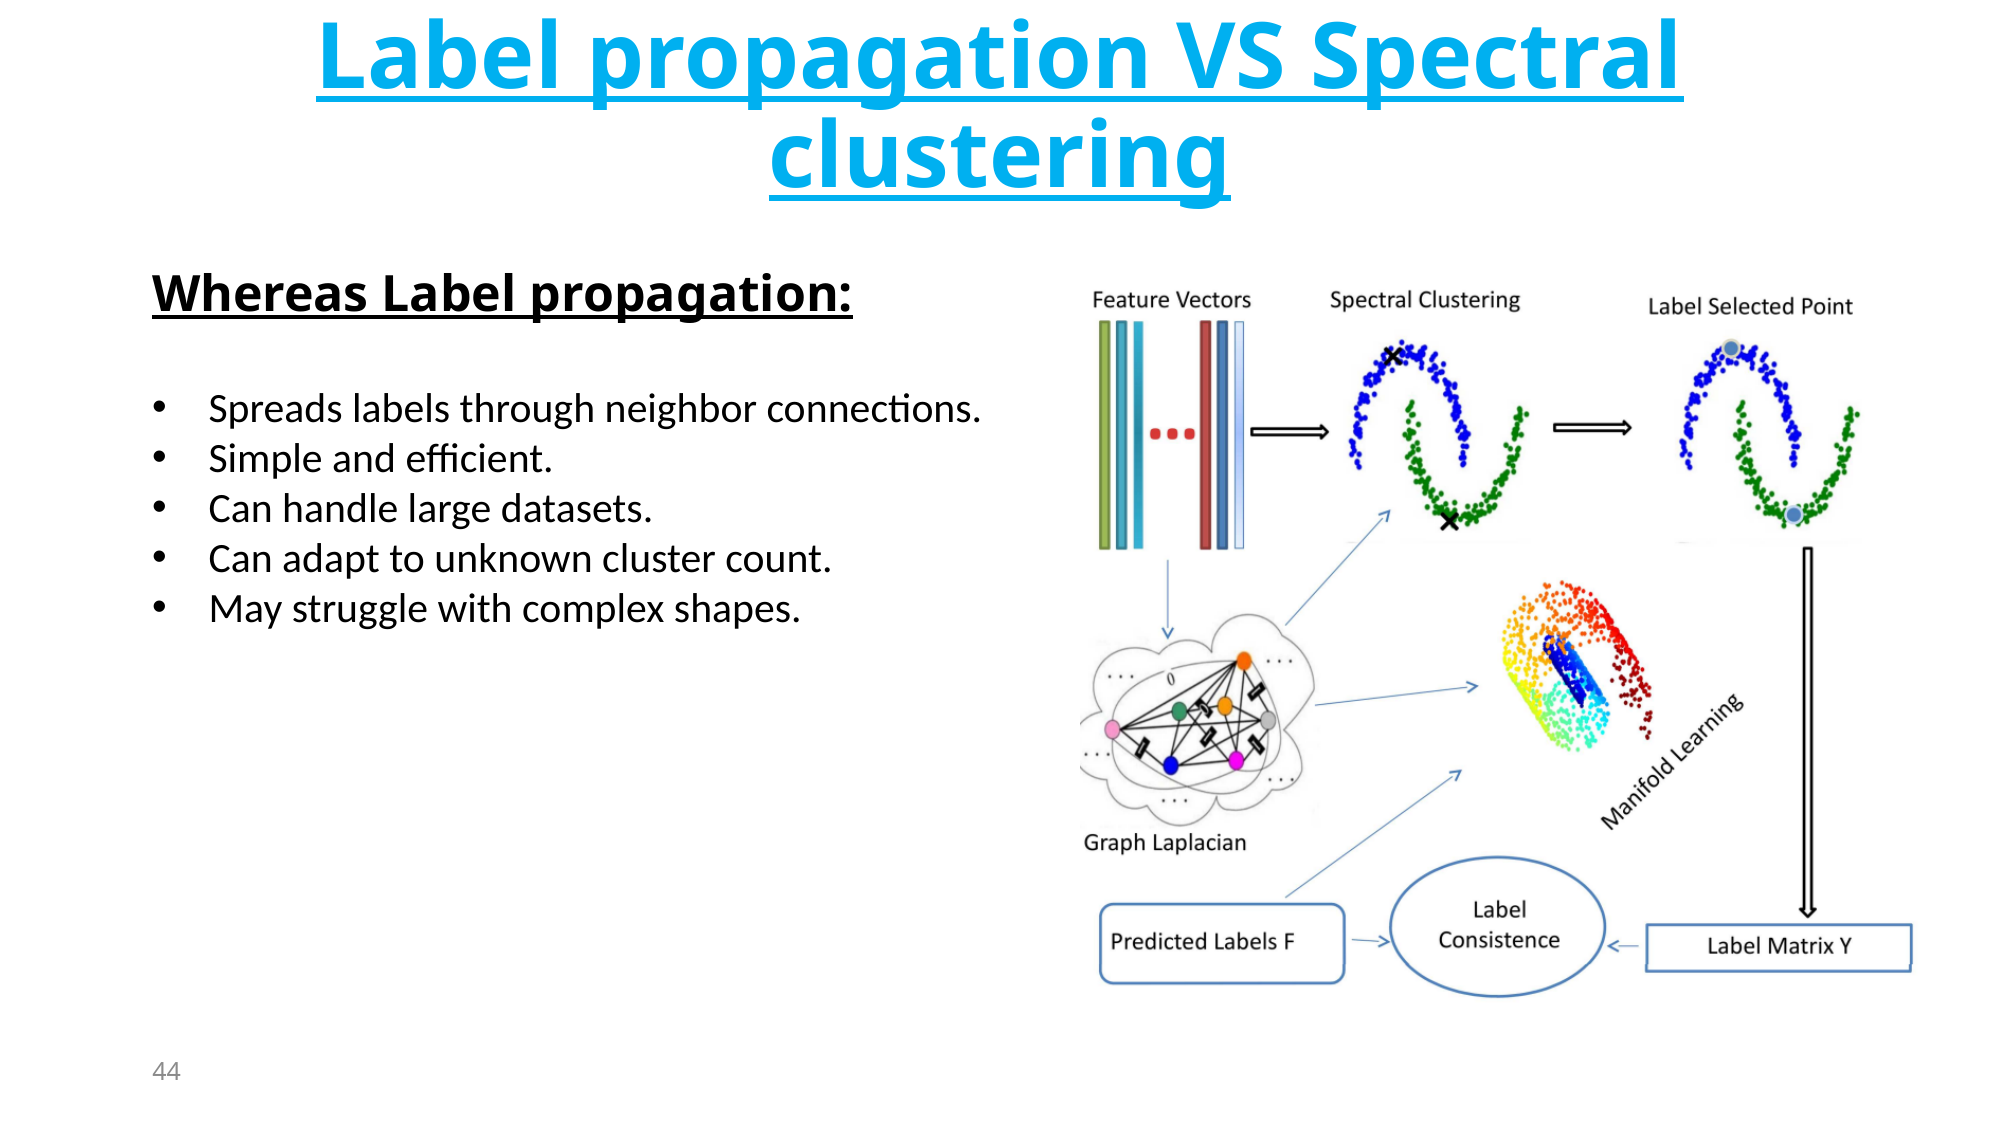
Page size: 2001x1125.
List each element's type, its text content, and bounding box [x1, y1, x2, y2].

title Label propagation VS Spectral clustering [137, 0, 1863, 218]
slide_number 44 [137, 1042, 588, 1103]
text_box Whereas Label propagation: Spreads labels through neighbor connections. Simple and efficient. Can handle large datasets. Can adapt to unknown cluster count. May struggle with complex shapes. [137, 253, 1673, 639]
picture [1080, 282, 1966, 1014]
